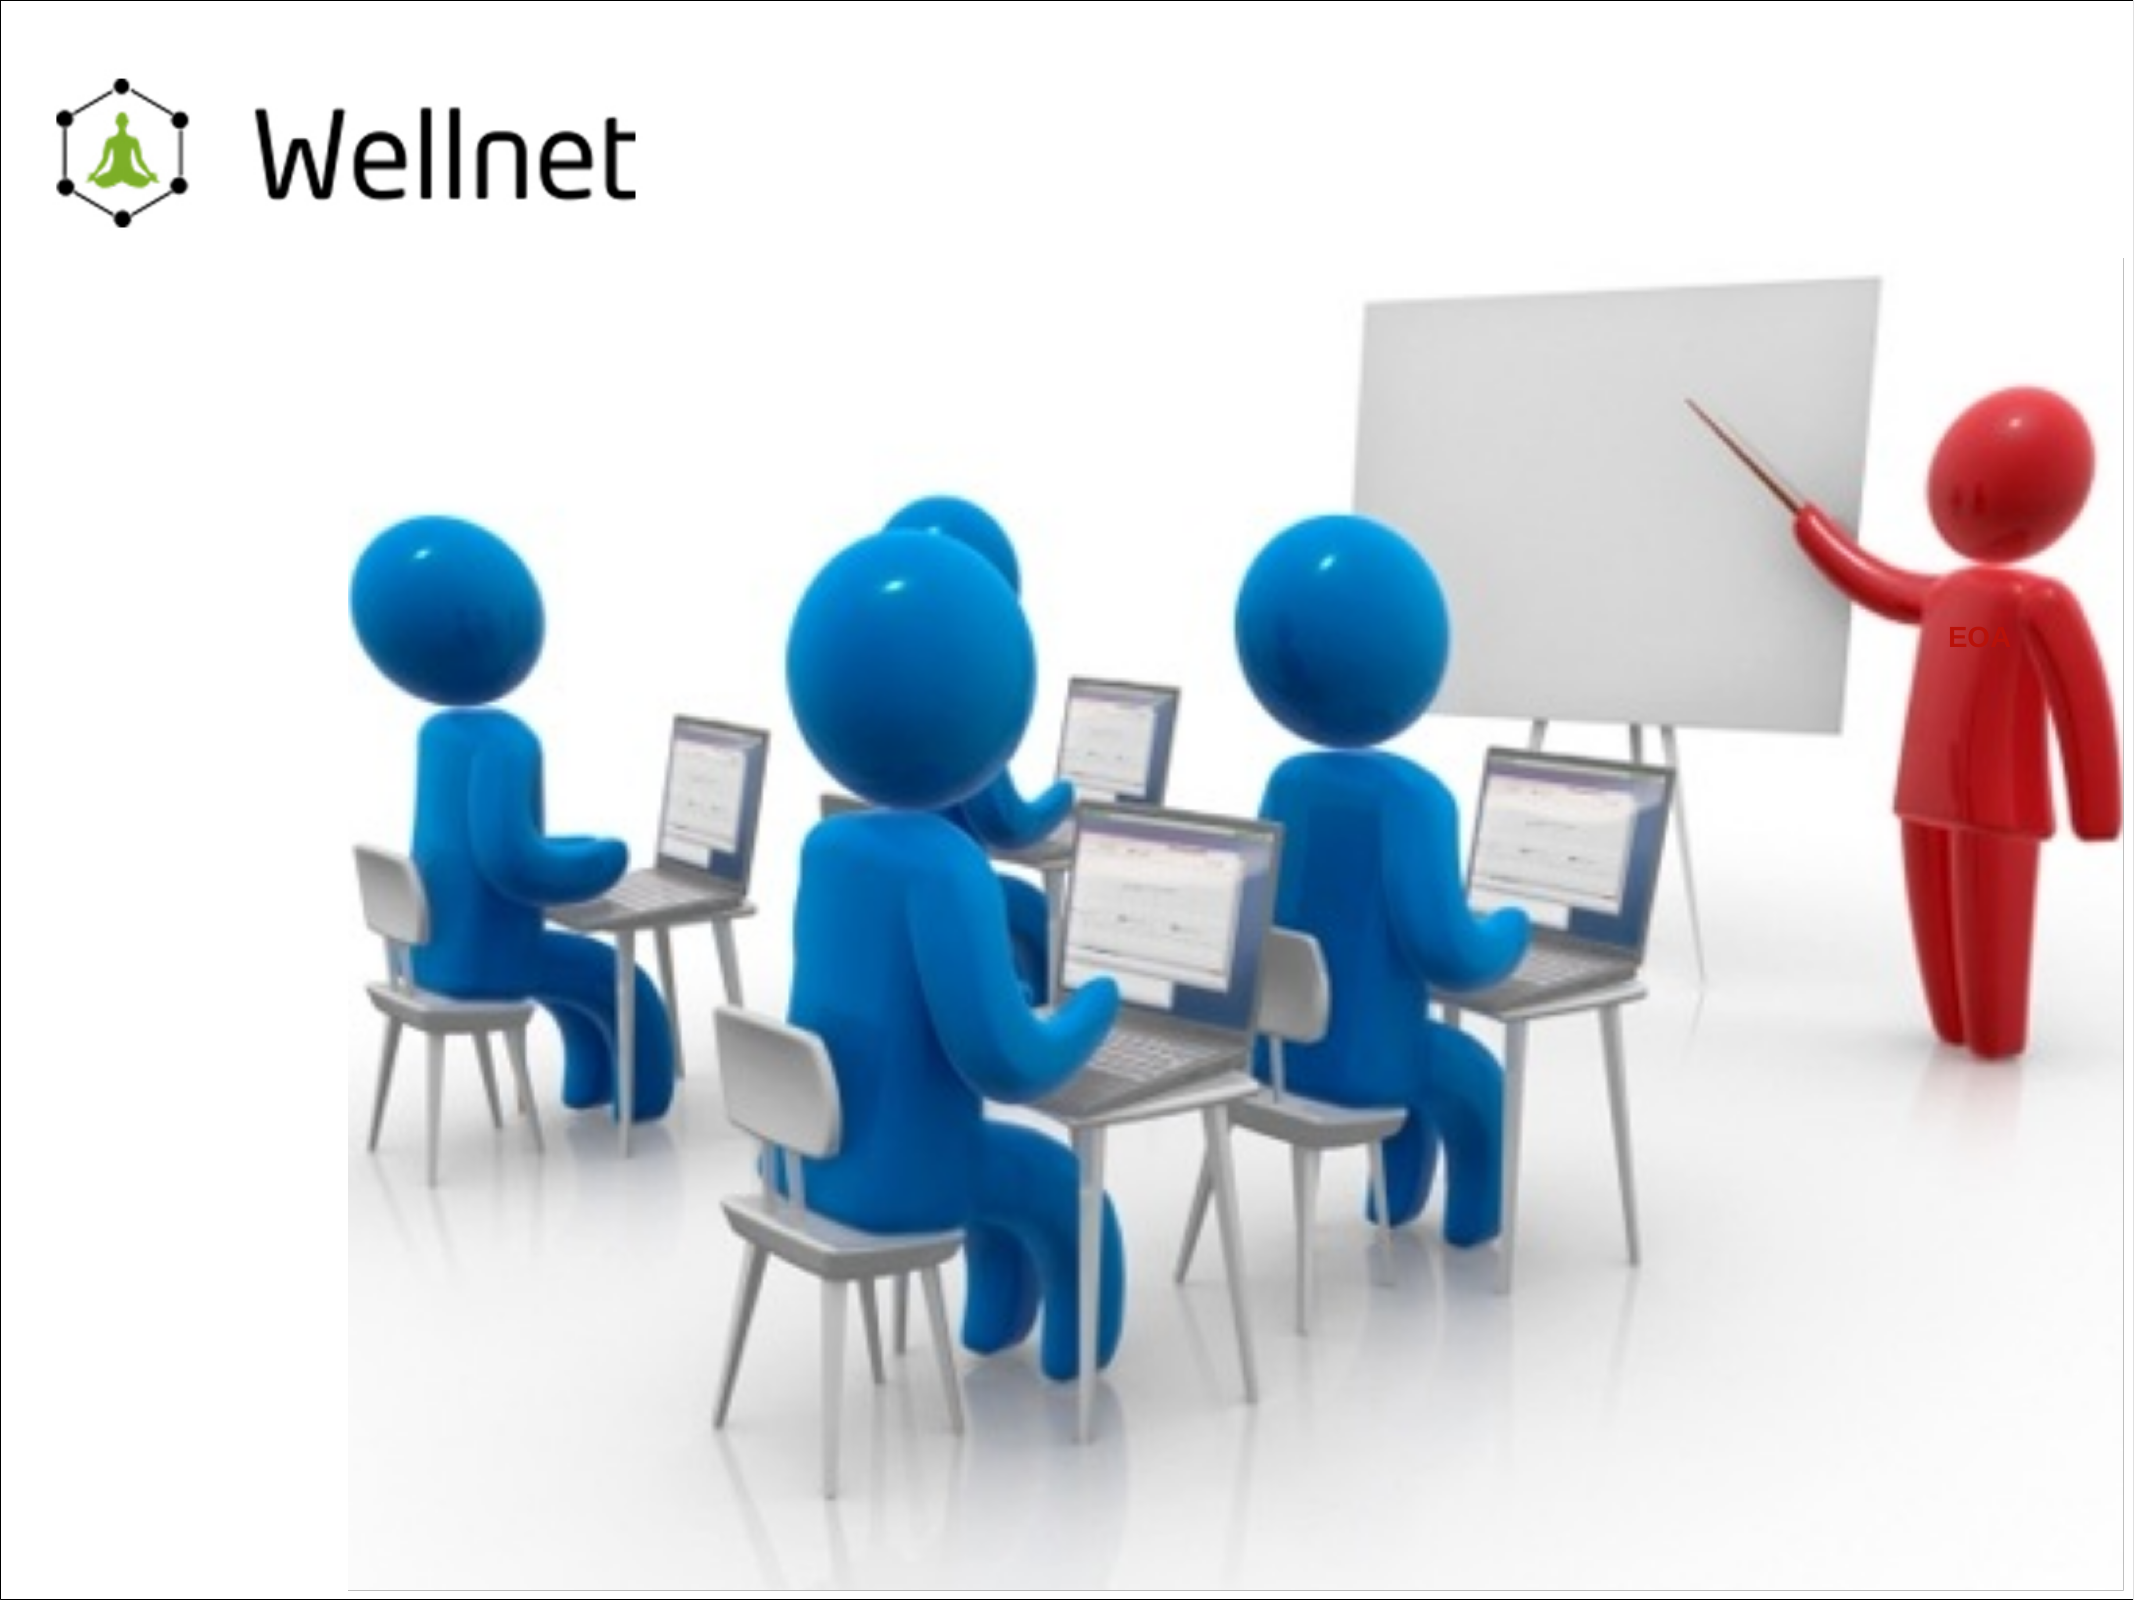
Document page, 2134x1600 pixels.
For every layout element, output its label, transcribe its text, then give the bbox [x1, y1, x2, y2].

picture [41, 67, 653, 234]
text_box EOA [0, 0, 2133, 1600]
